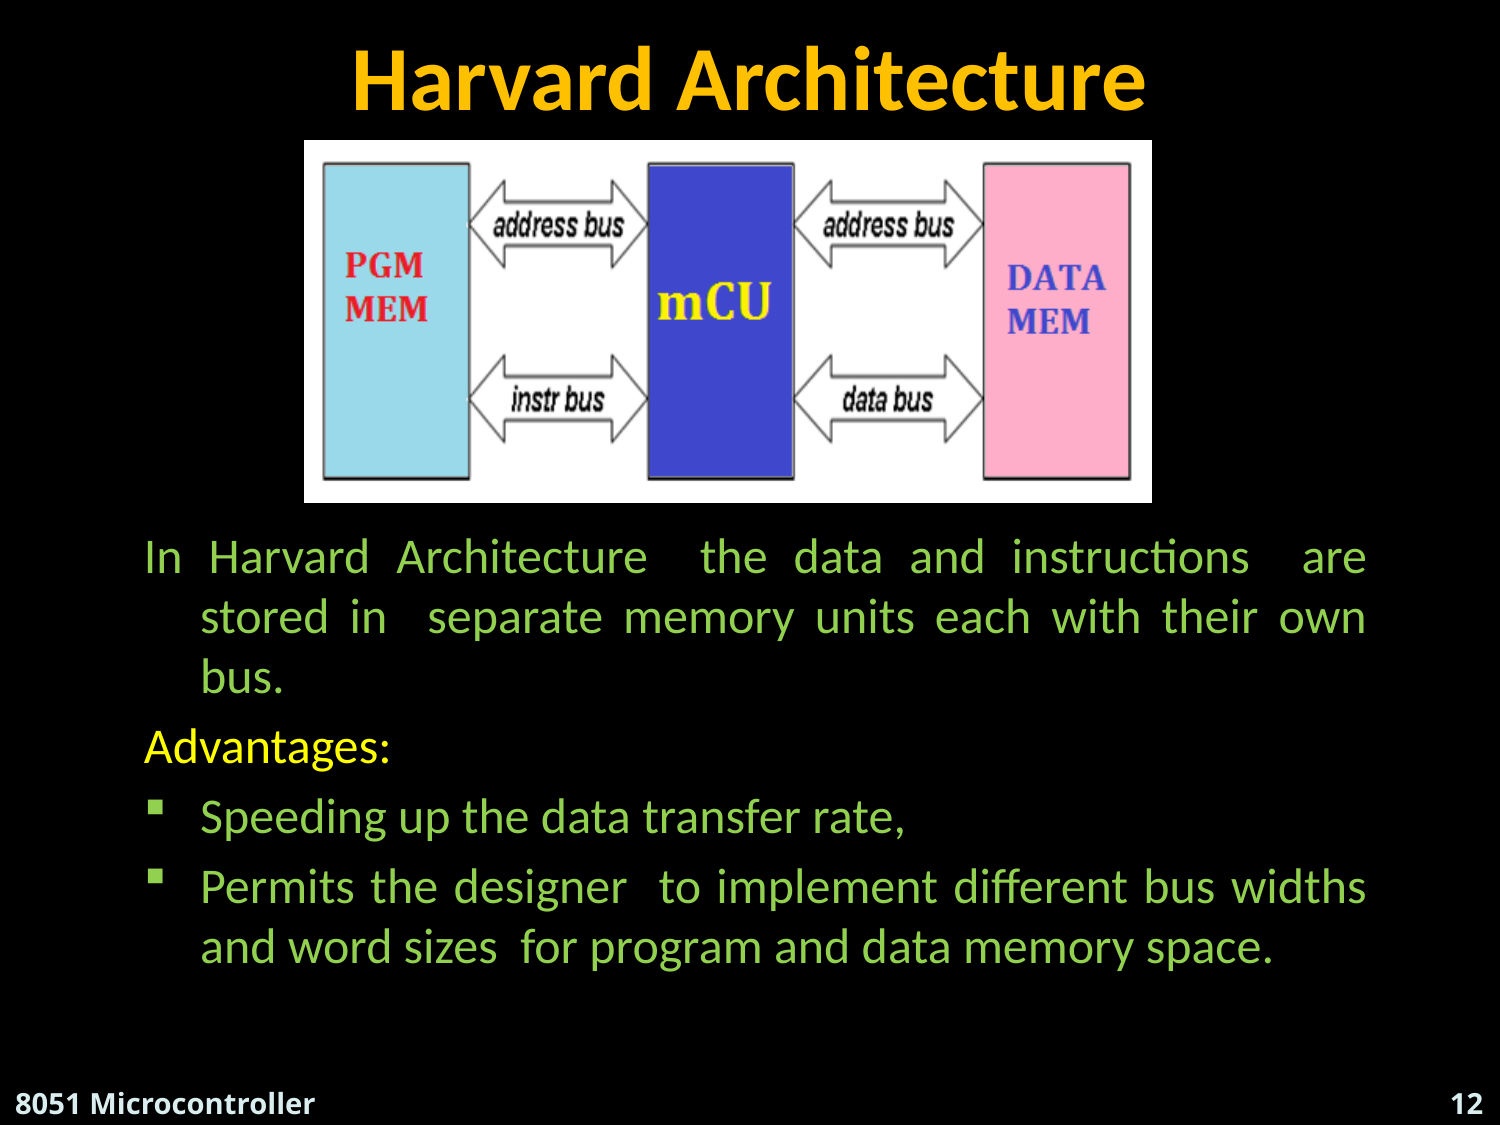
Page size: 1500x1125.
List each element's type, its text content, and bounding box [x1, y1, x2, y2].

slide_number 12 [1148, 1077, 1499, 1125]
picture [304, 140, 1152, 504]
title Harvard Architecture [0, 70, 1500, 188]
list In Harvard Architecture the data and instructions are stored in separate memory units each with their own bus. Advantages: Speeding up the data transfer rate, Permits the designer to implement different bus widths and word sizes for program and data memory space. [128, 515, 1384, 1044]
slide_number 8051 Microcontroller [0, 1077, 351, 1125]
